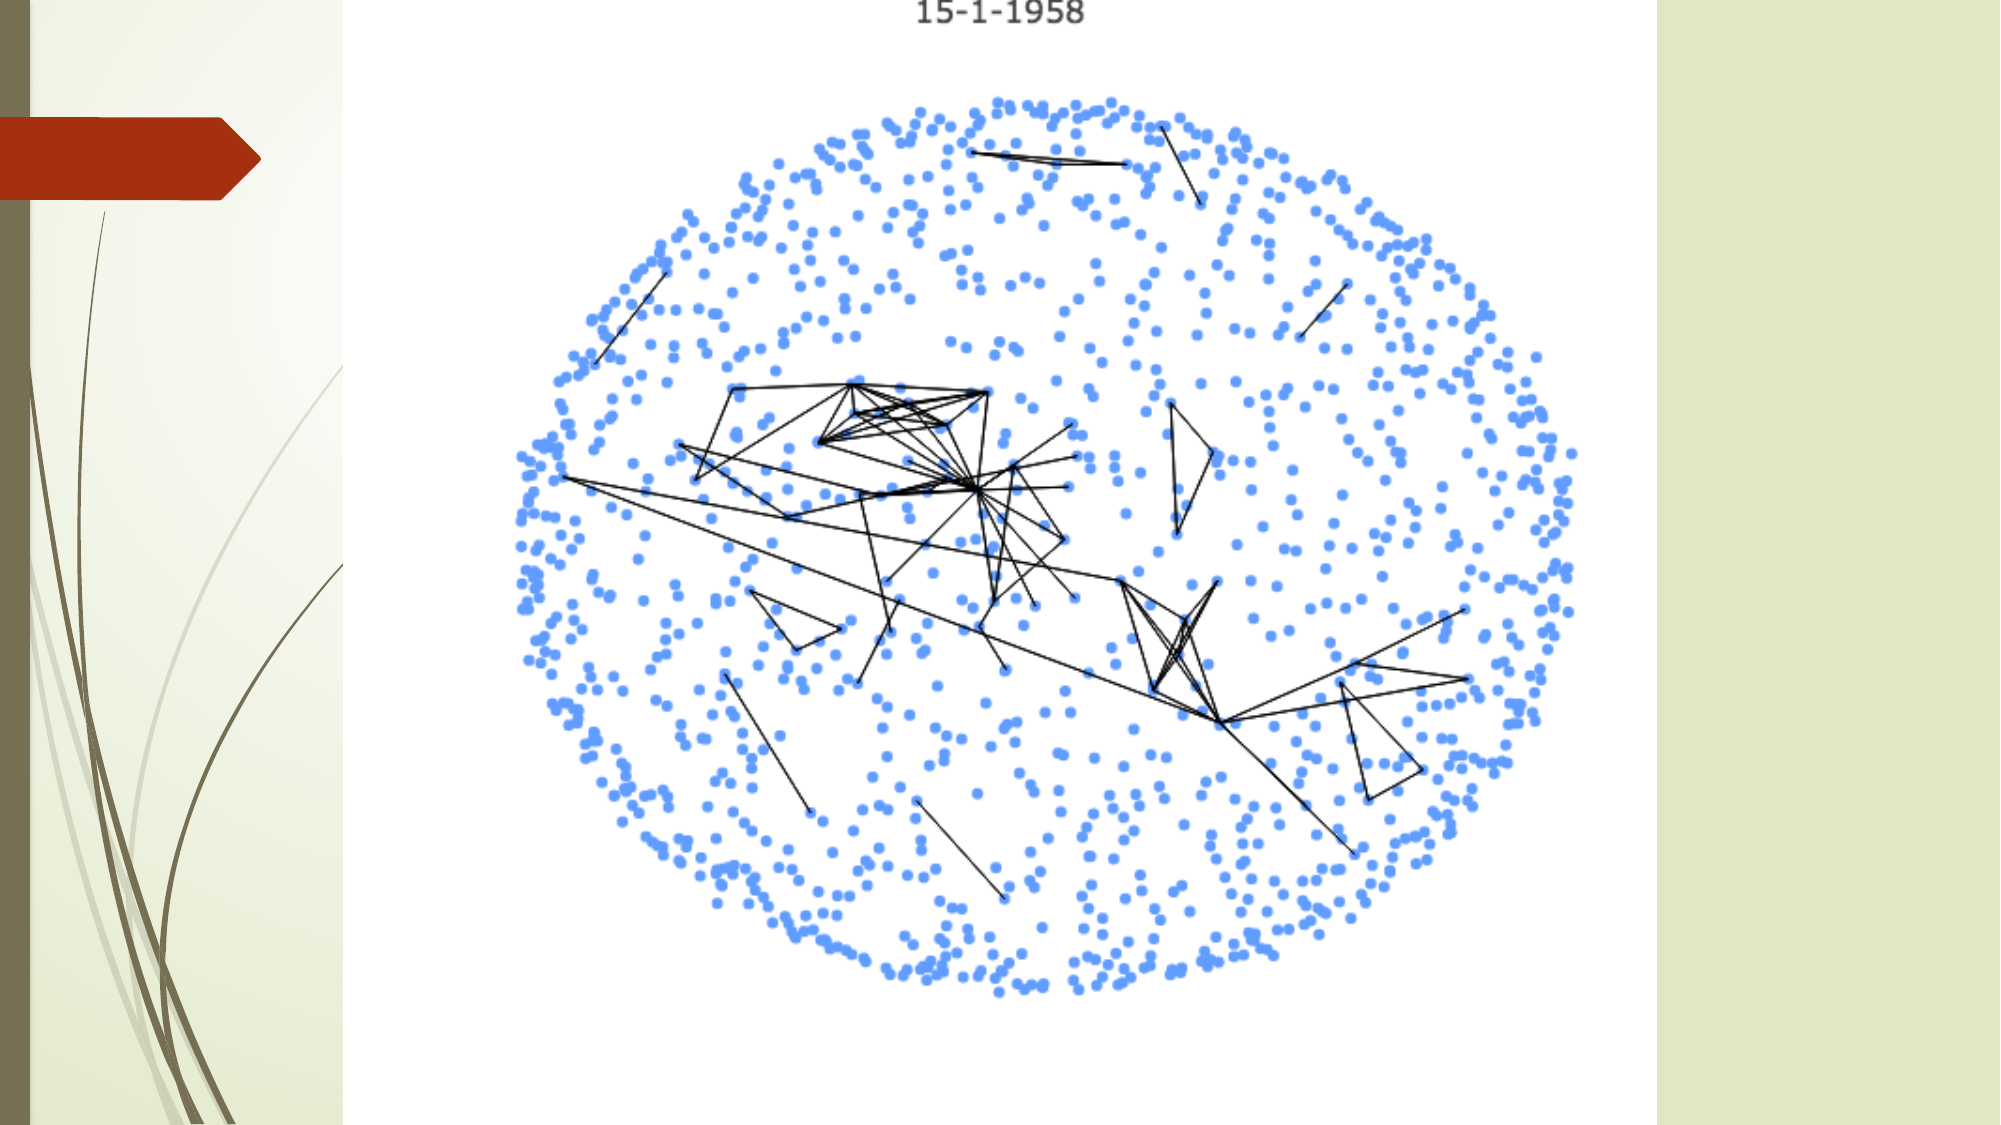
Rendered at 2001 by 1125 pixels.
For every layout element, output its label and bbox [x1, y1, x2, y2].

picture [343, 0, 1657, 1125]
